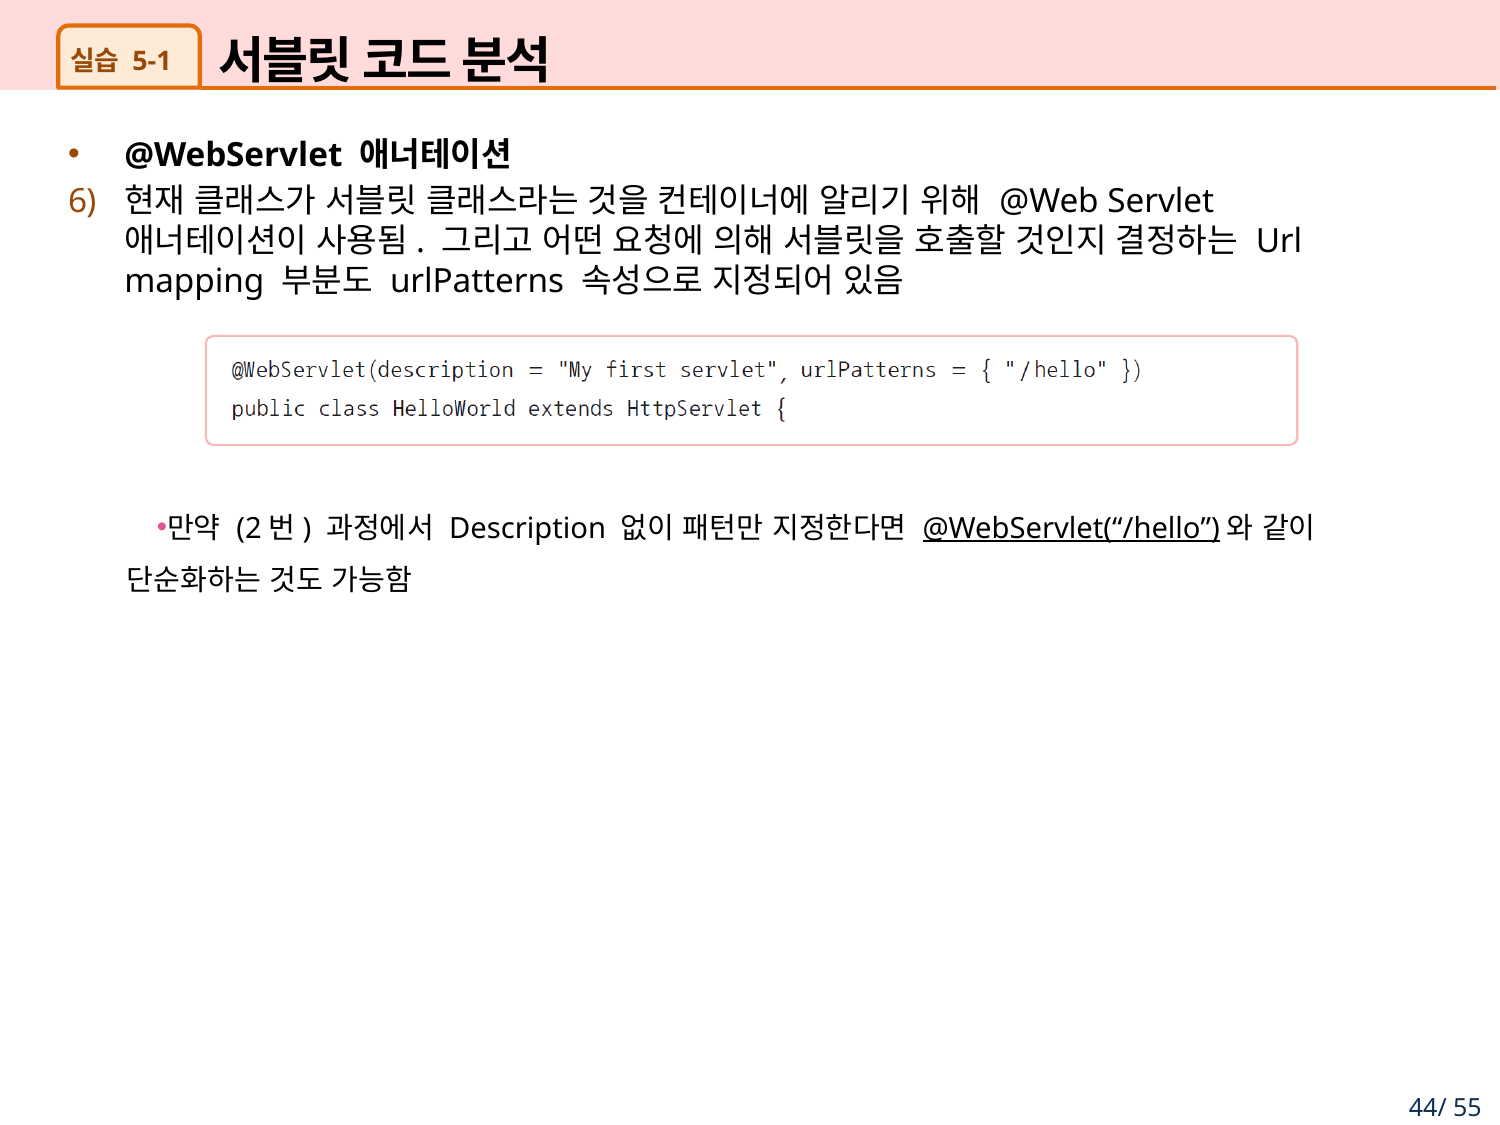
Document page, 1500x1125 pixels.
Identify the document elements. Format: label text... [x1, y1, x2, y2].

text_box 실습 5-1 [55, 35, 206, 83]
list @WebServlet 애너테이션 현재 클래스가 서블릿 클래스라는 것을 컨테이너에 알리기 위해 @Web Servlet 애너테이션이 사용됨. 그리고 어떤 요청에 의해 서블릿을 호출할 것인지 결정하는 Url mapping 부분도 urlPatterns 속성으로 지정되어 있음 만약 (2번) 과정에서 Description 없이 패턴만 지정한다면 @WebServlet(“/hello”)와 같이 단순화하는 것도 가능함 [53, 125, 1425, 1005]
picture [198, 325, 1302, 452]
title 서블릿 코드 분석 [203, 19, 1365, 97]
